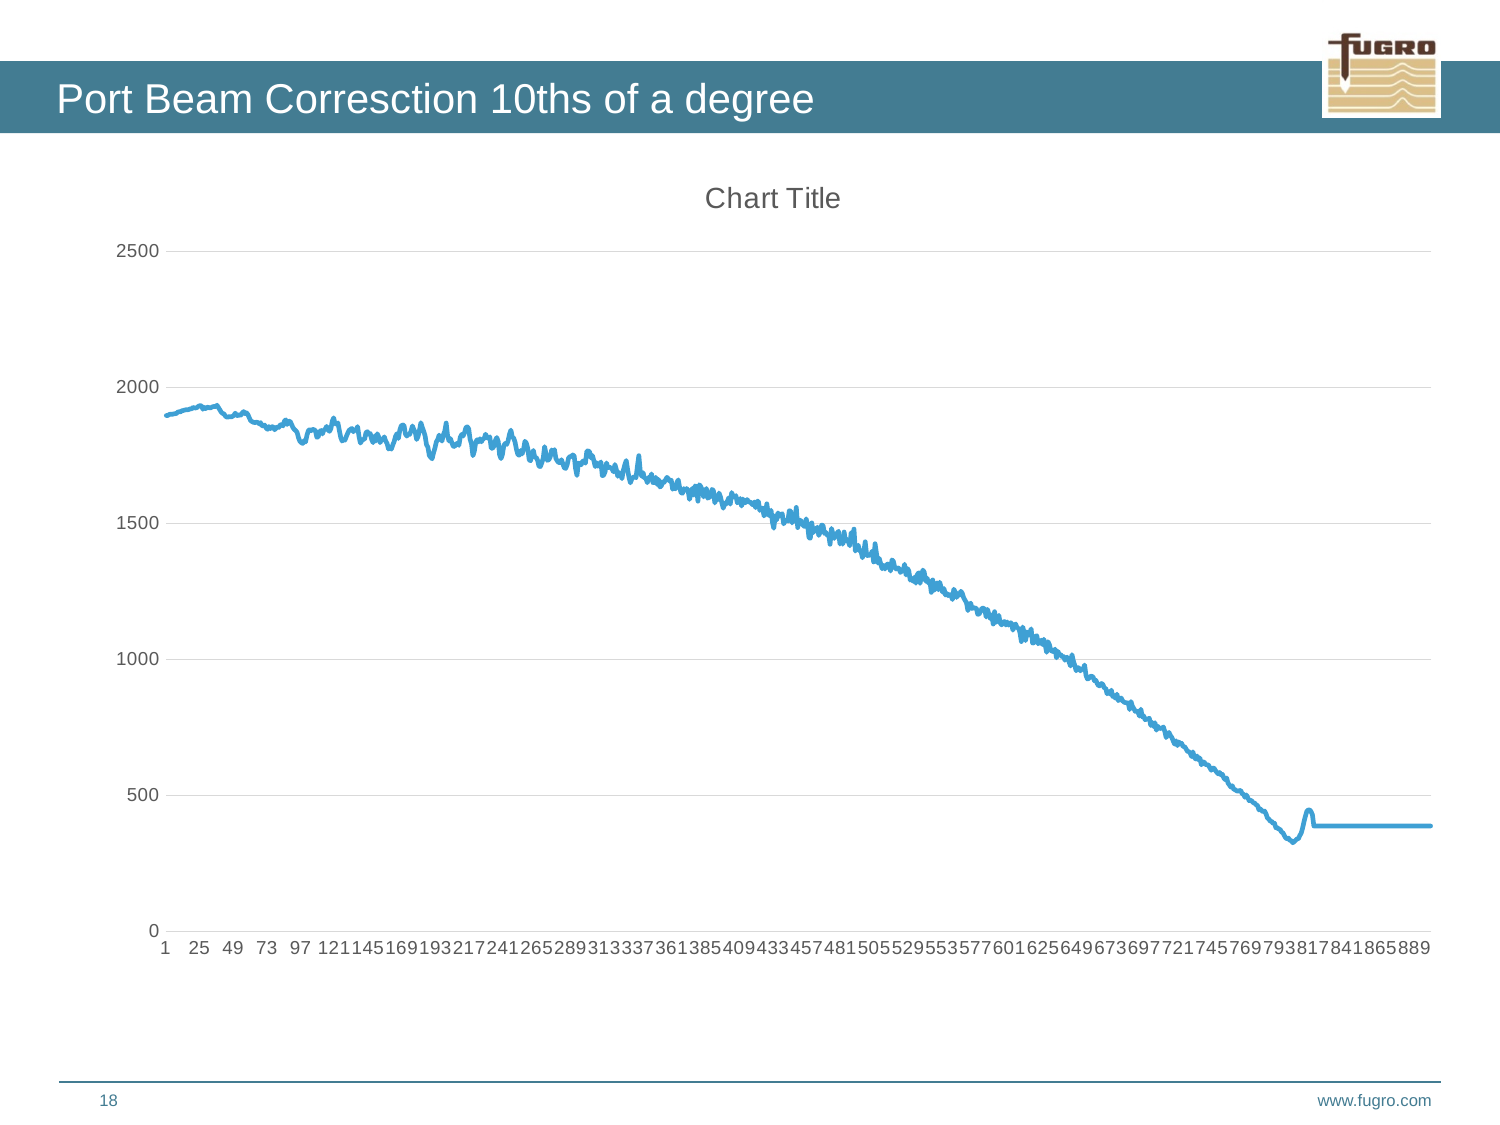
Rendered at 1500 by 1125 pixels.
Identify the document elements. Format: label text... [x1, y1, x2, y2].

title Port Beam Corresction 10ths of a degree [41, 3, 1265, 191]
picture [1322, 0, 1441, 118]
chart [88, 148, 1459, 977]
